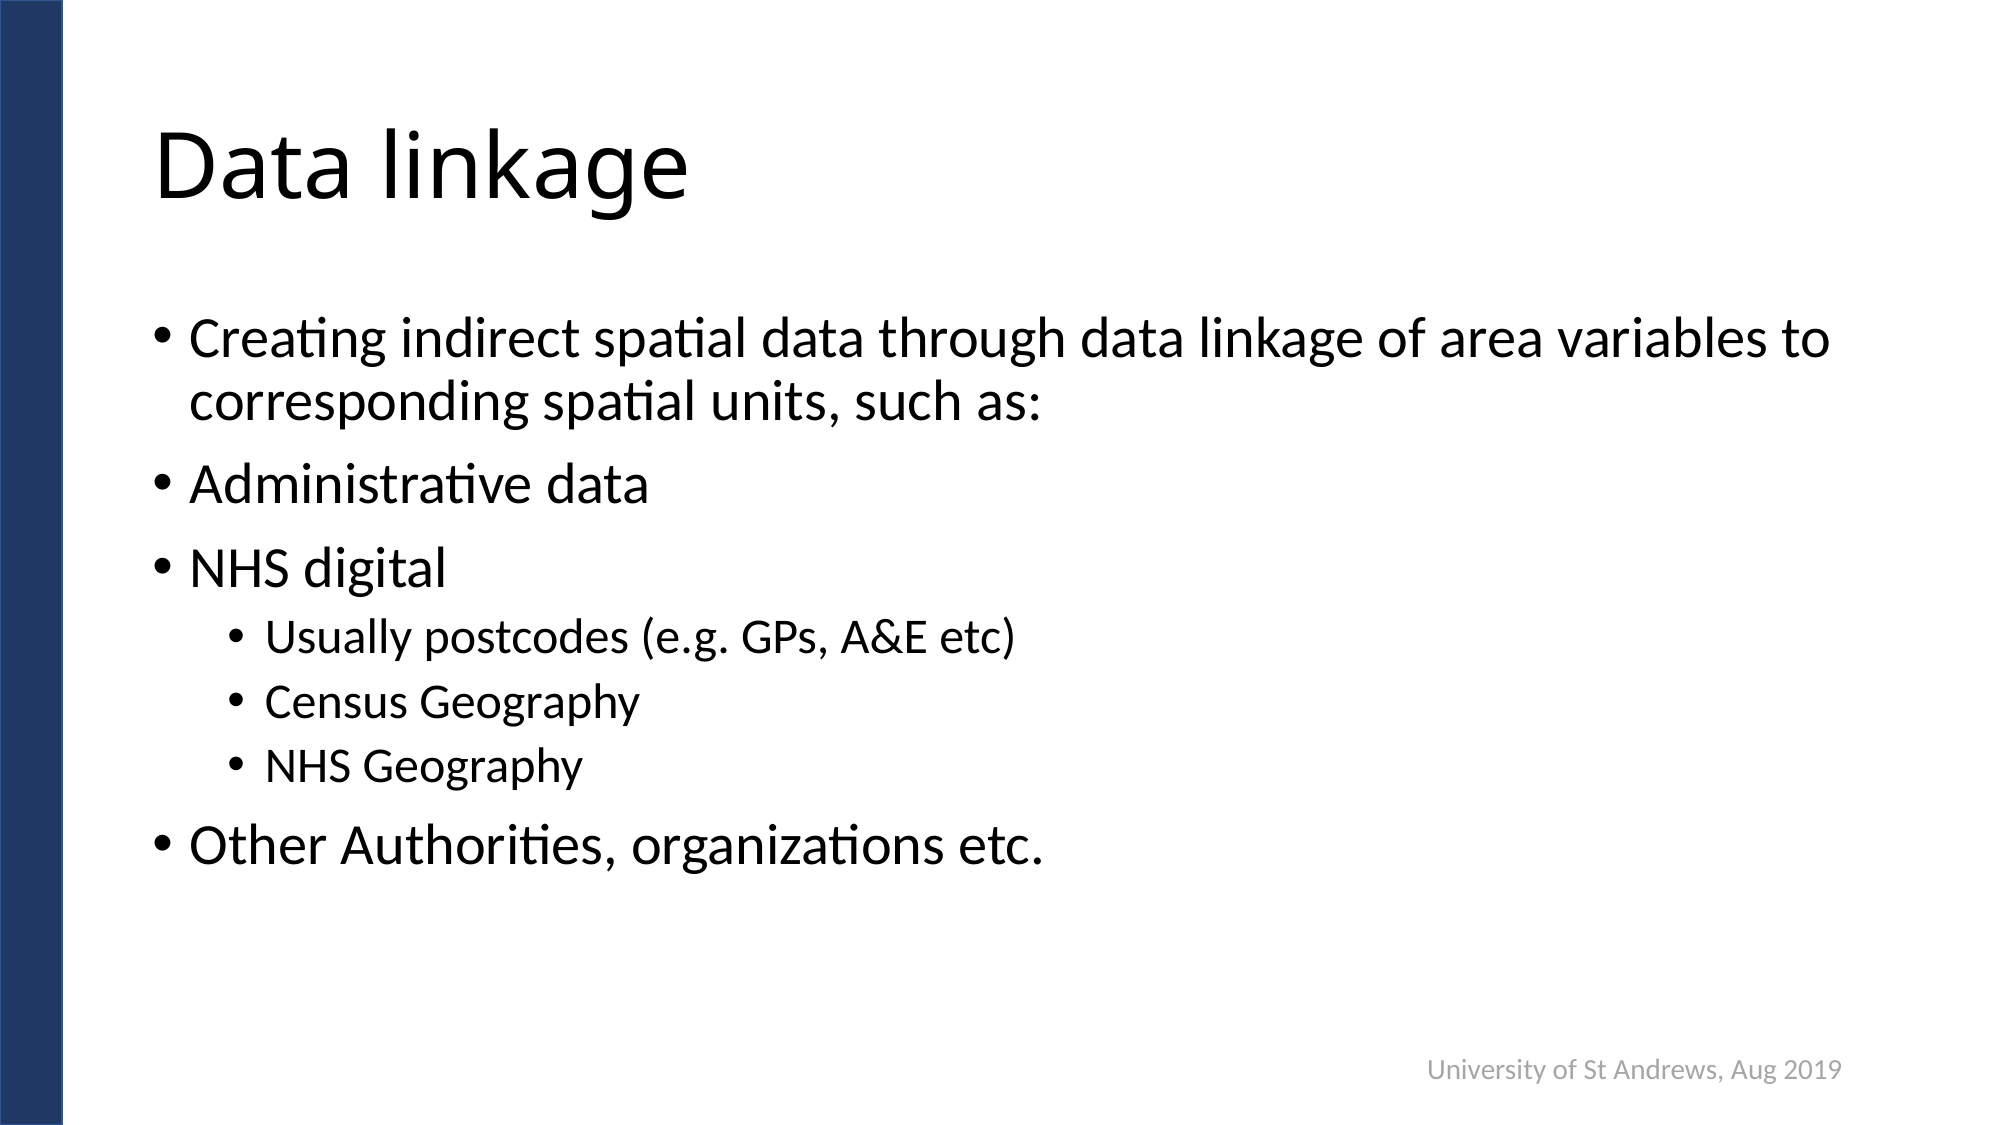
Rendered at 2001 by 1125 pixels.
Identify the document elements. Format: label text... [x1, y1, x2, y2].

list Creating indirect spatial data through data linkage of area variables to corresponding spatial units, such as: Administrative data NHS digital Usually postcodes (e.g. GPs, A&E etc) Census Geography NHS Geography Other Authorities, organizations etc. [137, 299, 1863, 1014]
title Data linkage [137, 59, 1863, 278]
